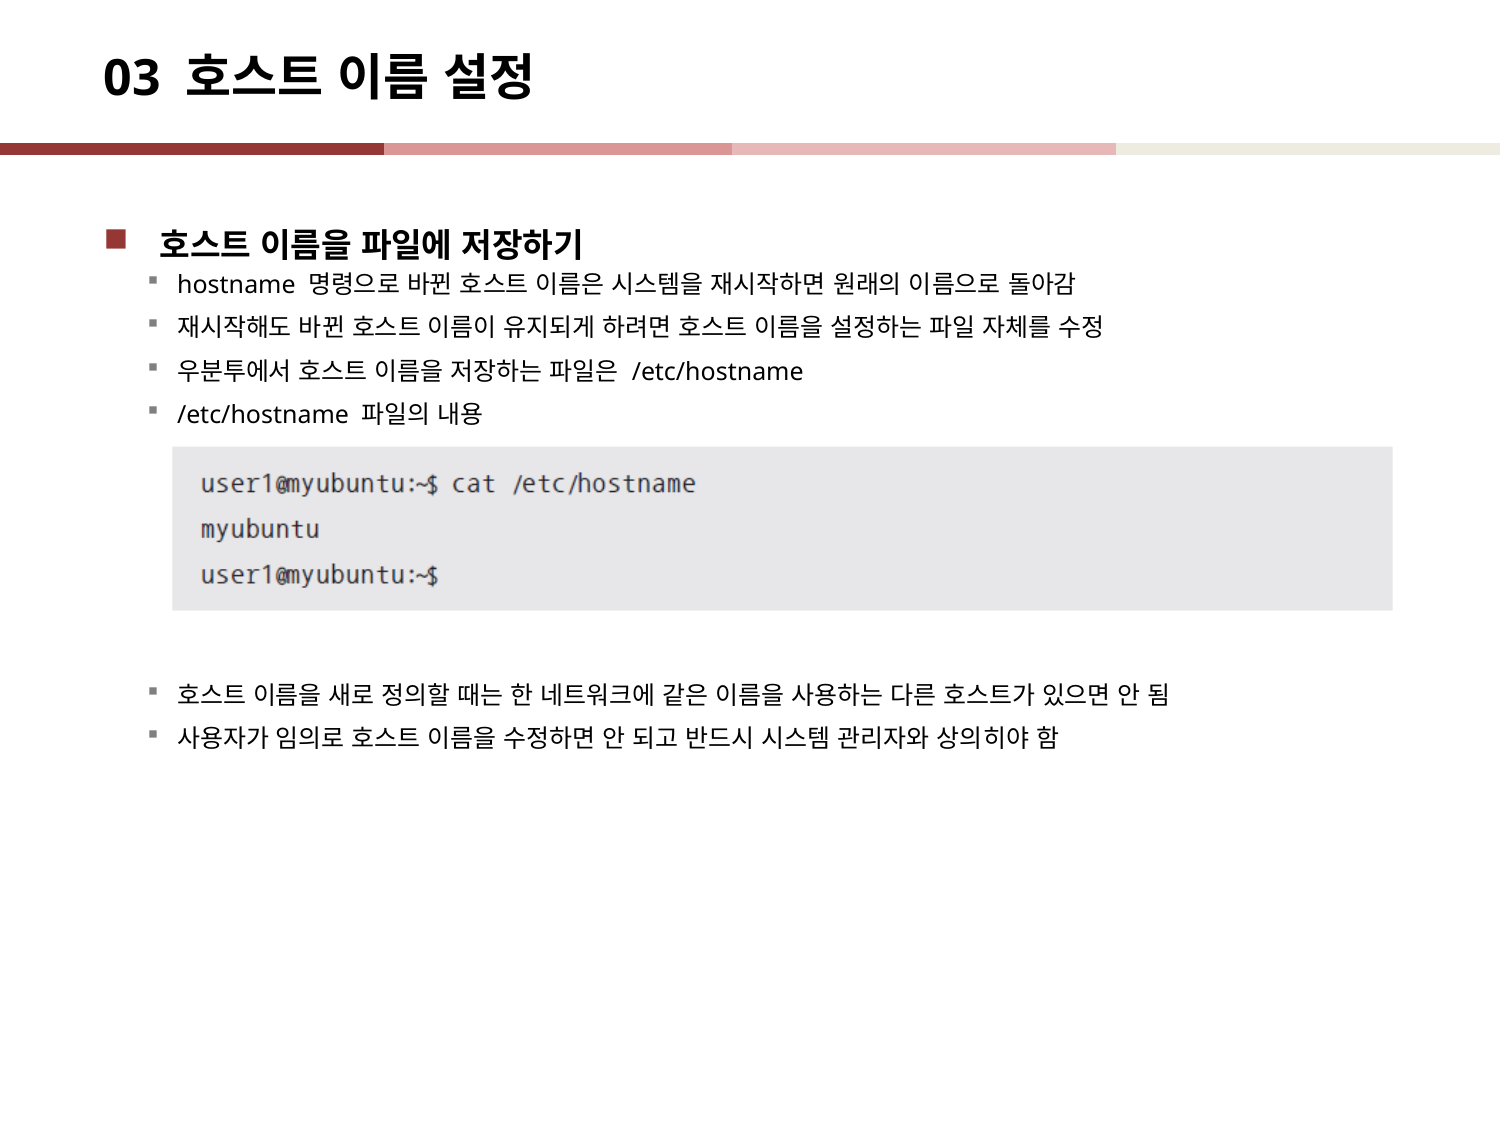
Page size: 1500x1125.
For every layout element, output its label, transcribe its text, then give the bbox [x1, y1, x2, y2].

list 호스트 이름을 파일에 저장하기 hostname 명령으로 바뀐 호스트 이름은 시스템을 재시작하면 원래의 이름으로 돌아감 재시작해도 바뀐 호스트 이름이 유지되게 하려면 호스트 이름을 설정하는 파일 자체를 수정 우분투에서 호스트 이름을 저장하는 파일은 /etc/hostname /etc/hostname 파일의 내용 호스트 이름을 새로 정의할 때는 한 네트워크에 같은 이름을 사용하는 다른 호스트가 있으면 안 됨 사용자가 임의로 호스트 이름을 수정하면 안 되고 반드시 시스템 관리자와 상의히야 함 [88, 196, 1436, 1083]
picture [170, 444, 1401, 615]
title 03 호스트 이름 설정 [88, 30, 1330, 121]
